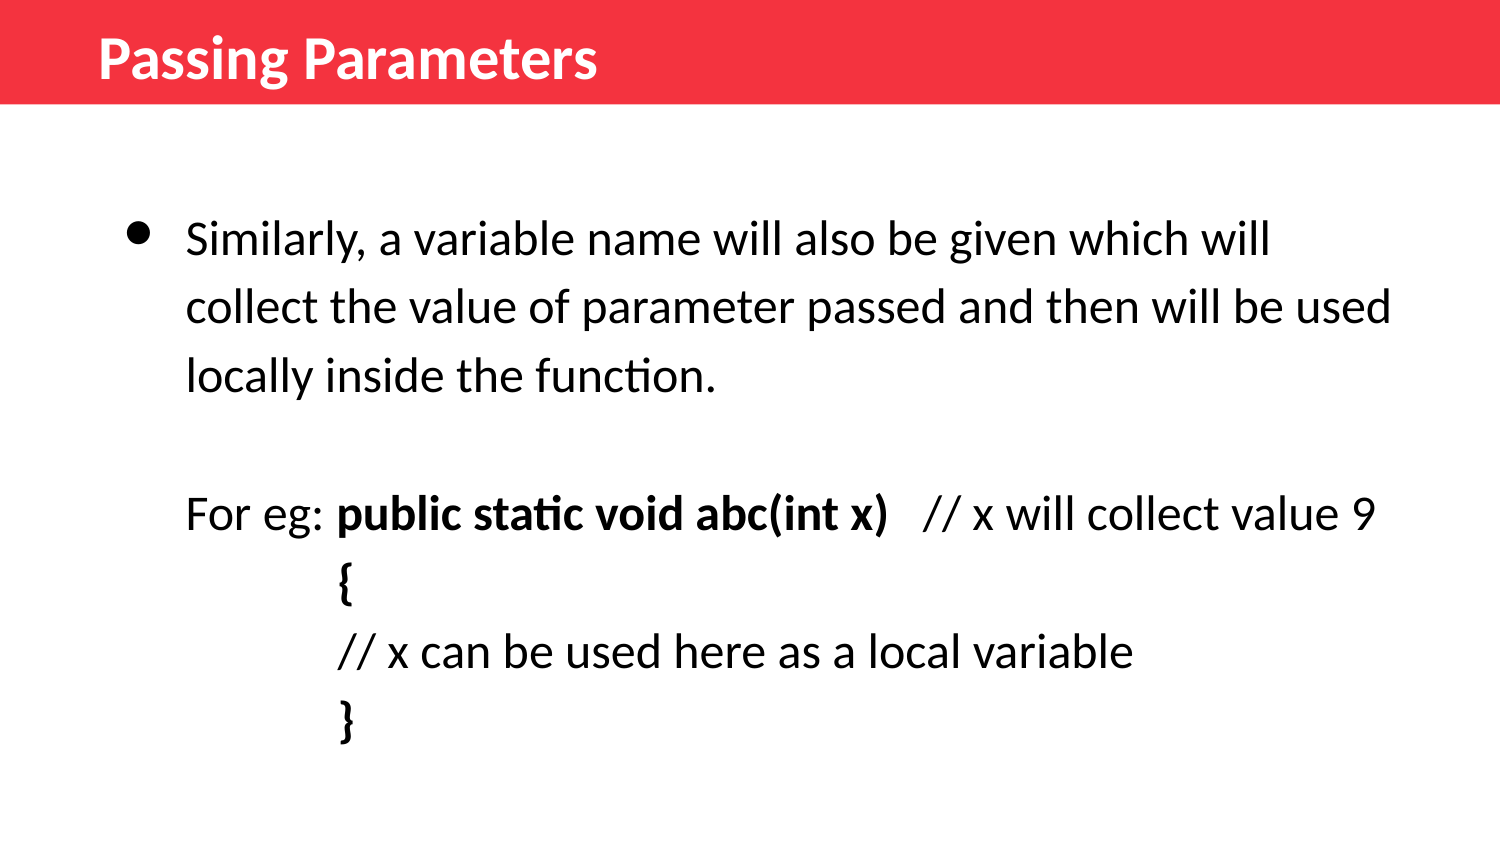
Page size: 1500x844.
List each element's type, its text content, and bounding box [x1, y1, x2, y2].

text_box Similarly, a variable name will also be given which will collect the value of parameter passed and then will be used locally inside the function. For eg: public static void abc(int x) // x will collect value 9 { // x can be used here as a local variable } [95, 180, 1411, 602]
text_box Passing Parameters [83, 2, 722, 138]
text_box [0, 0, 1500, 105]
